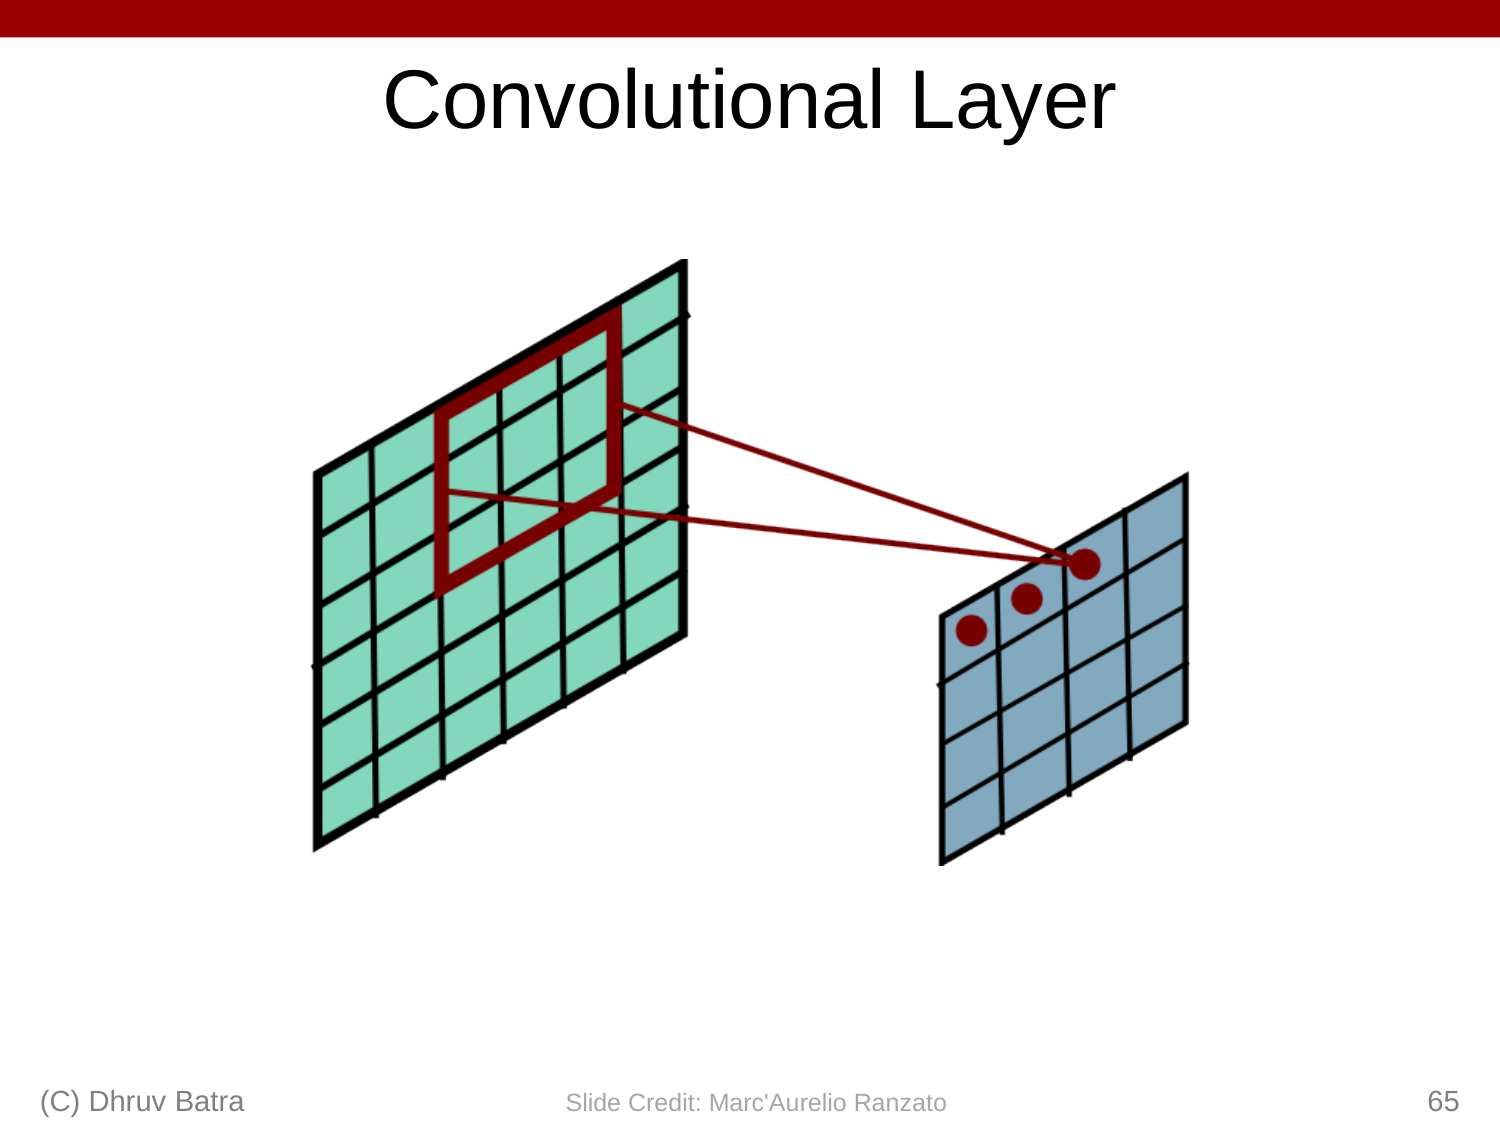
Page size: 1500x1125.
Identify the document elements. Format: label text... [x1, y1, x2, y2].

picture [309, 258, 1192, 866]
text_box Convolutional Layer [112, 37, 1388, 150]
text_box Slide Credit: Marc'Aurelio Ranzato [550, 1079, 963, 1124]
footer (C) Dhruv Batra [24, 1049, 501, 1125]
slide_number 65 [1162, 1049, 1476, 1125]
